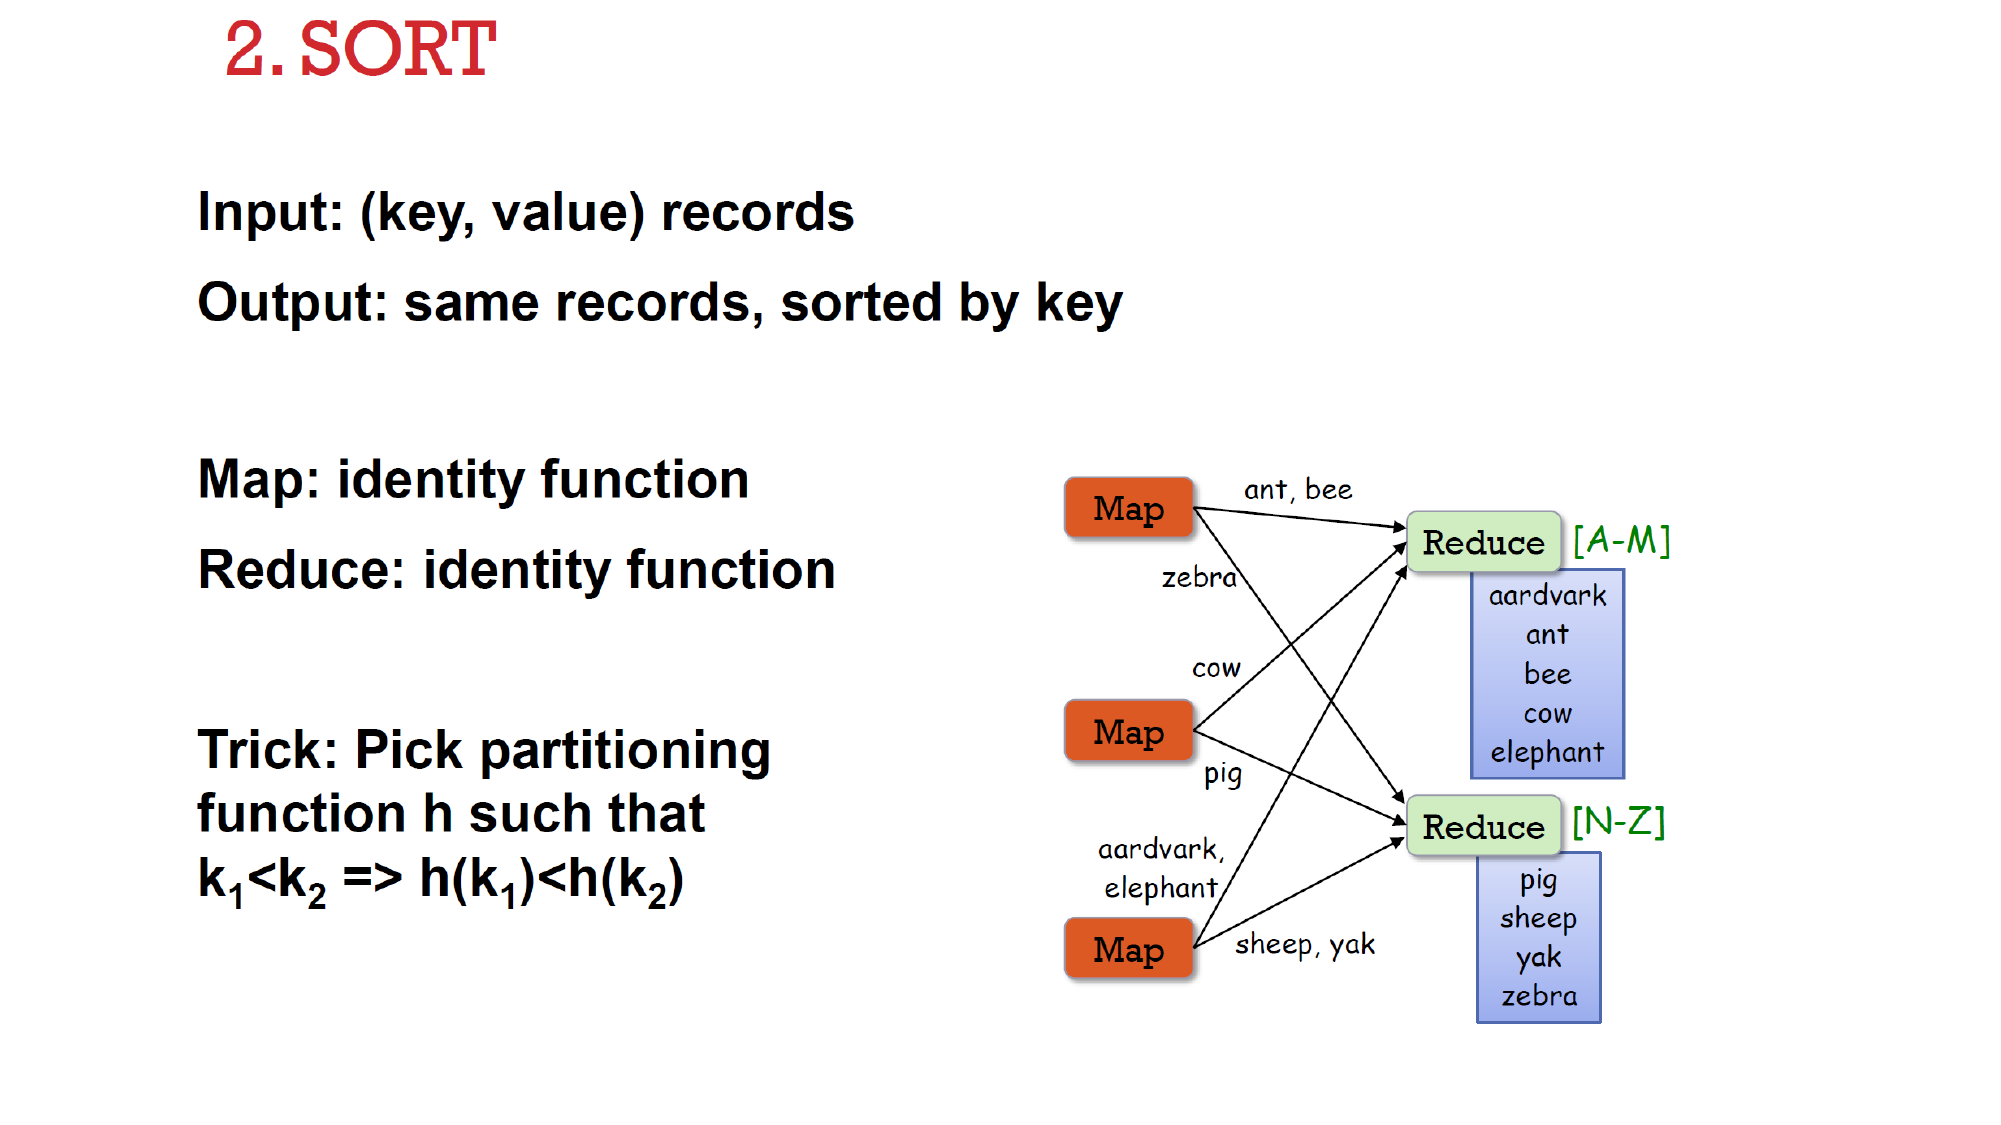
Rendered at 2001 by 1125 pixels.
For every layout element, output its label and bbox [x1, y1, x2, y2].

picture [176, 0, 1690, 1114]
